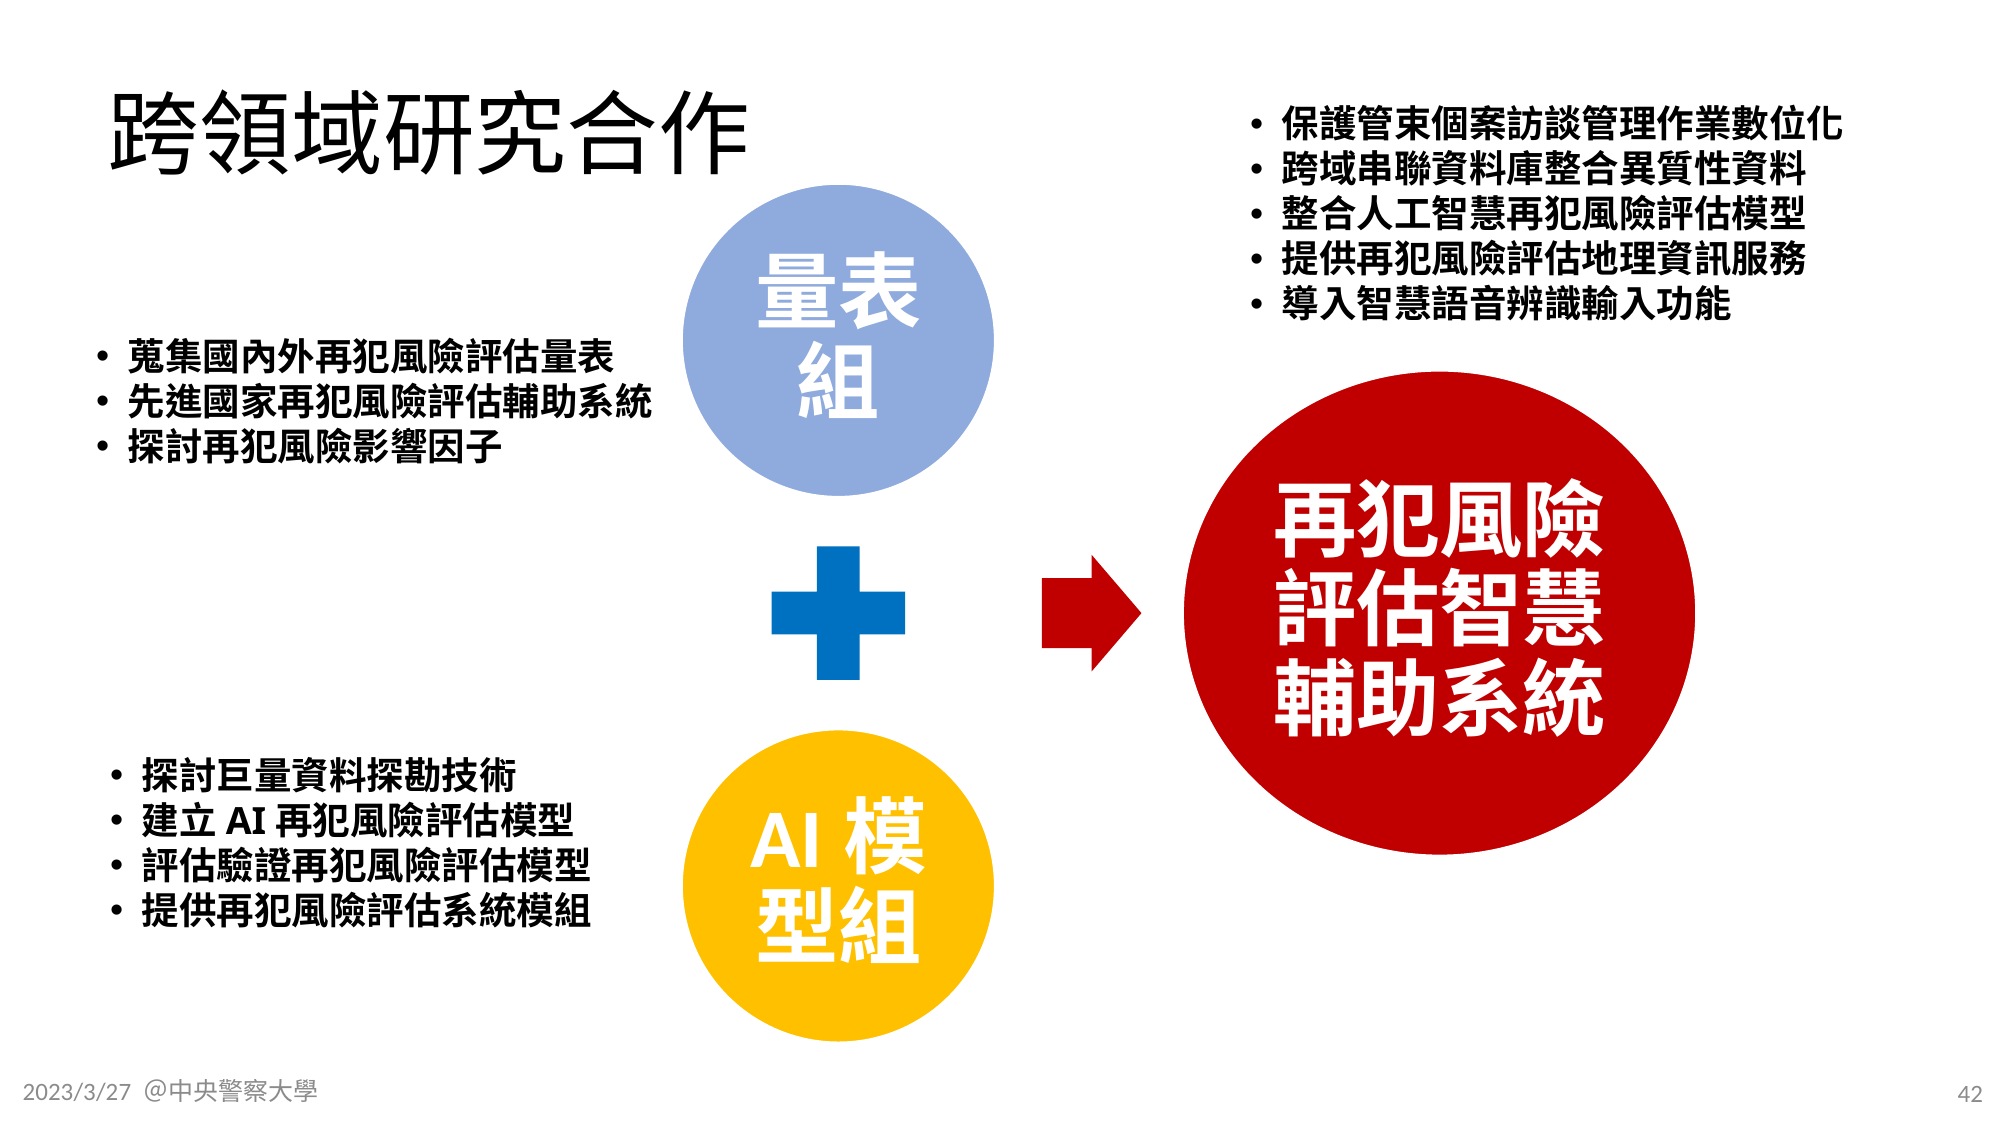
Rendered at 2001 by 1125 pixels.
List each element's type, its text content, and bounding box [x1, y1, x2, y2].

text_box 保護管束個案訪談管理作業數位化 跨域串聯資料庫整合異質性資料 整合人工智慧再犯風險評估模型 提供再犯風險評估地理資訊服務 導入智慧語音辨識輸入功能 [1235, 93, 1860, 183]
text_box 蒐集國內外再犯風險評估量表 先進國家再犯風險評估輔助系統 探討再犯風險影響因子 [81, 325, 244, 475]
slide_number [7, 1060, 458, 1121]
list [244, 183, 2000, 1043]
title 跨領域研究合作 [92, 29, 1818, 248]
text_box 探討巨量資料探勘技術 建立AI再犯風險評估模型 評估驗證再犯風險評估模型 提供再犯風險評估系統模組 [95, 744, 244, 940]
slide_number 42 [1548, 1062, 1999, 1123]
